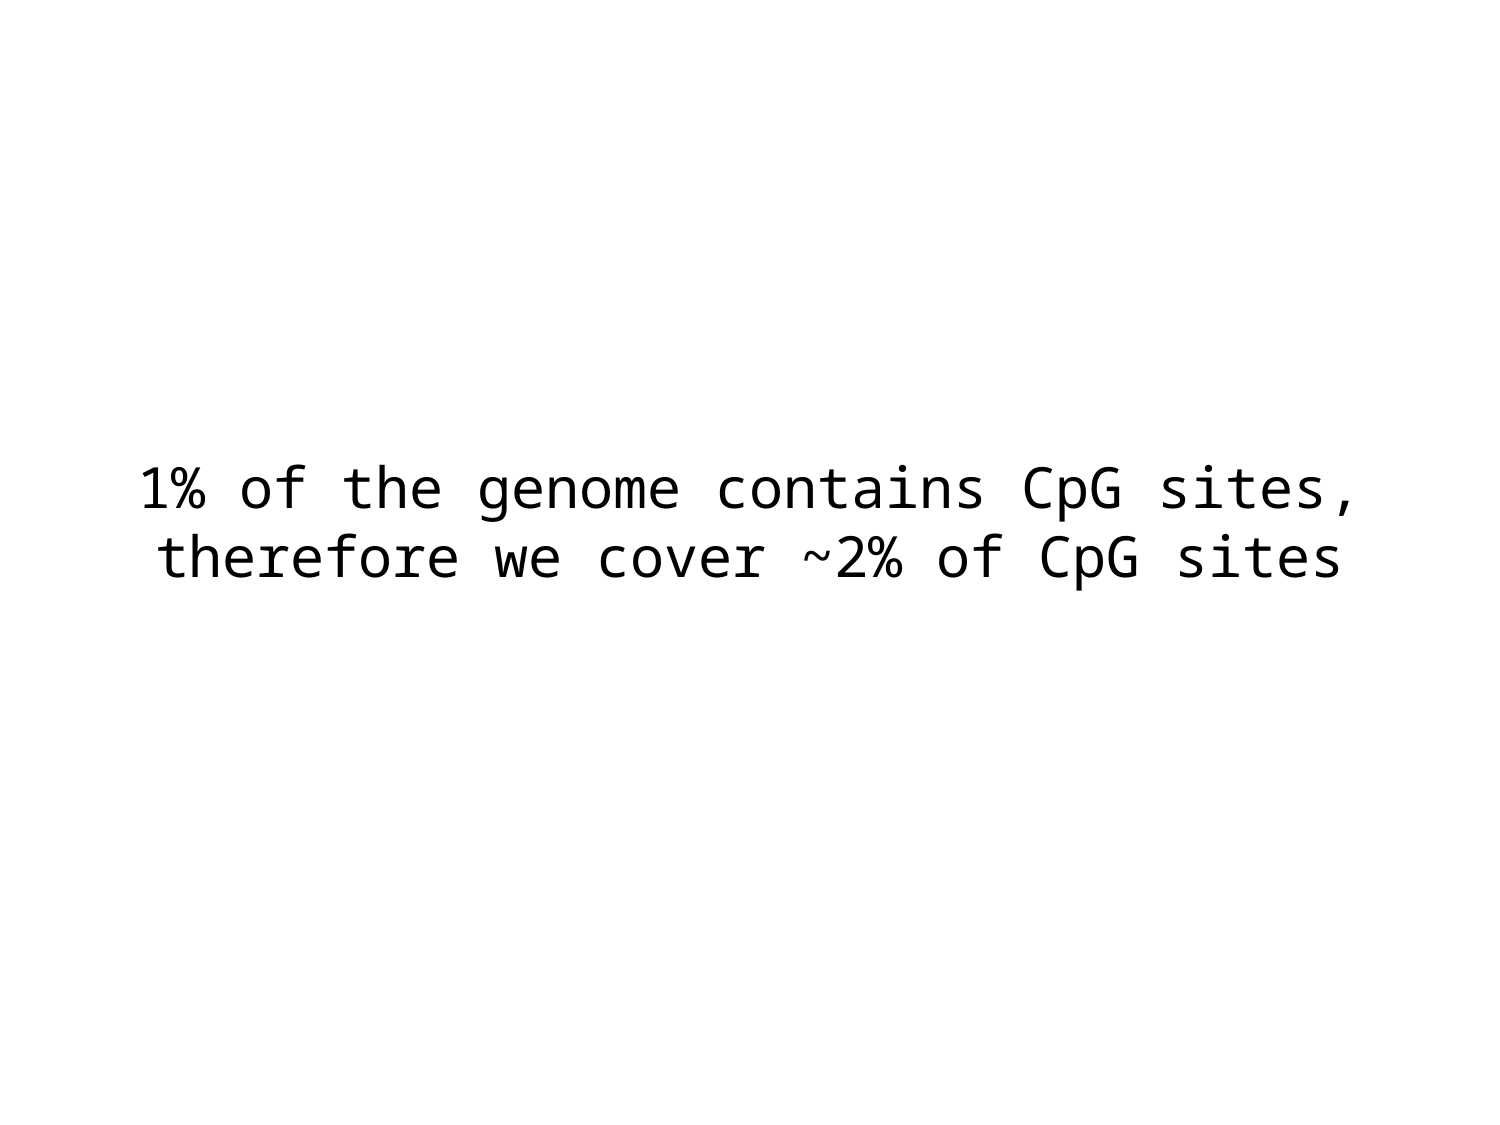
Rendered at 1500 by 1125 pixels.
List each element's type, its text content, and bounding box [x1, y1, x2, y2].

title 1% of the genome contains CpG sites, therefore we cover ~2% of CpG sites [75, 426, 1425, 615]
